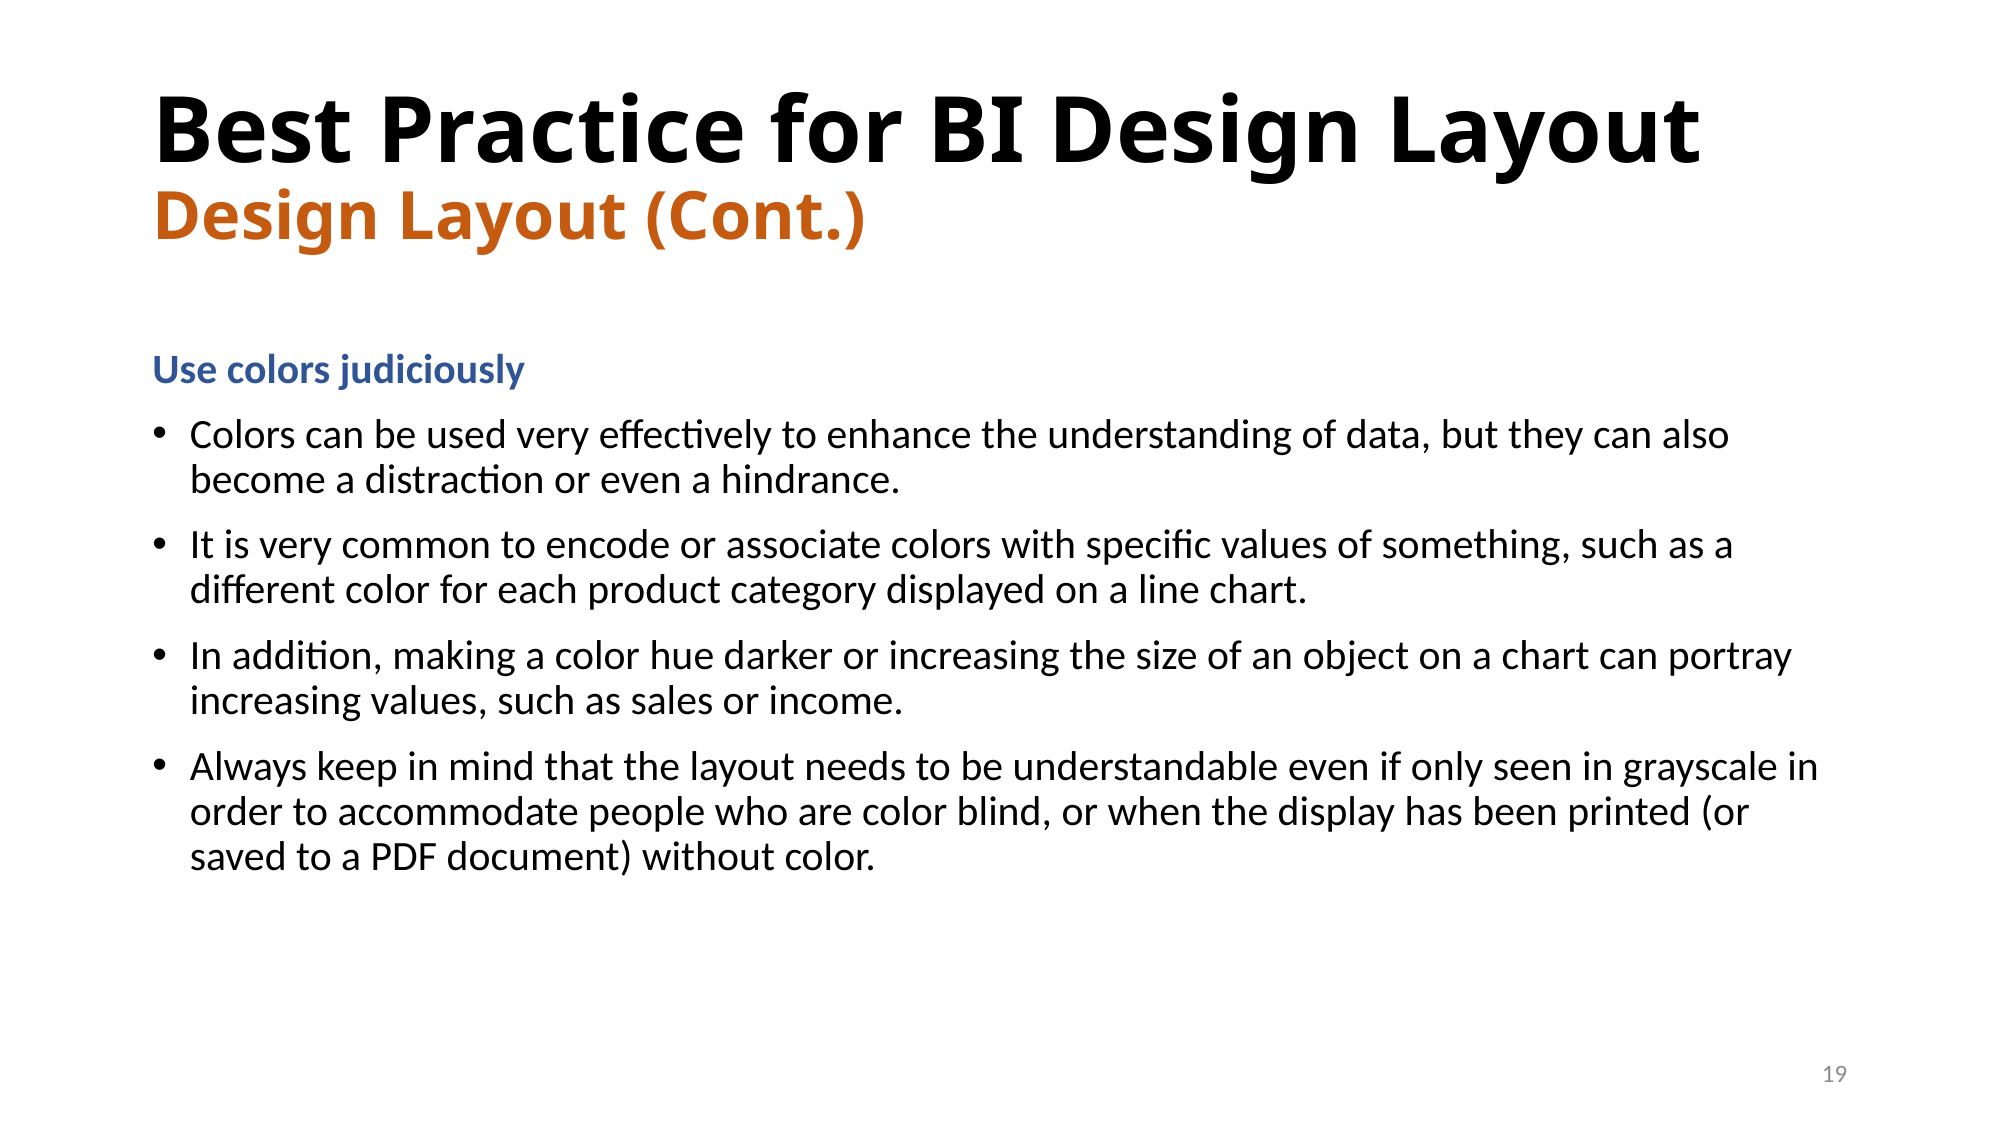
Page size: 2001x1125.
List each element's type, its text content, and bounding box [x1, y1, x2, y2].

title Best Practice for BI Design Layout Design Layout (Cont.) [137, 59, 1863, 278]
list Use colors judiciously Colors can be used very effectively to enhance the understanding of data, but they can also become a distraction or even a hindrance. It is very common to encode or associate colors with specific values of something, such as a different color for each product category displayed on a line chart. In addition, making a color hue darker or increasing the size of an object on a chart can portray increasing values, such as sales or income. Always keep in mind that the layout needs to be understandable even if only seen in grayscale in order to accommodate people who are color blind, or when the display has been printed (or saved to a PDF document) without color. [137, 308, 1863, 1023]
slide_number 19 [1412, 1042, 1863, 1103]
